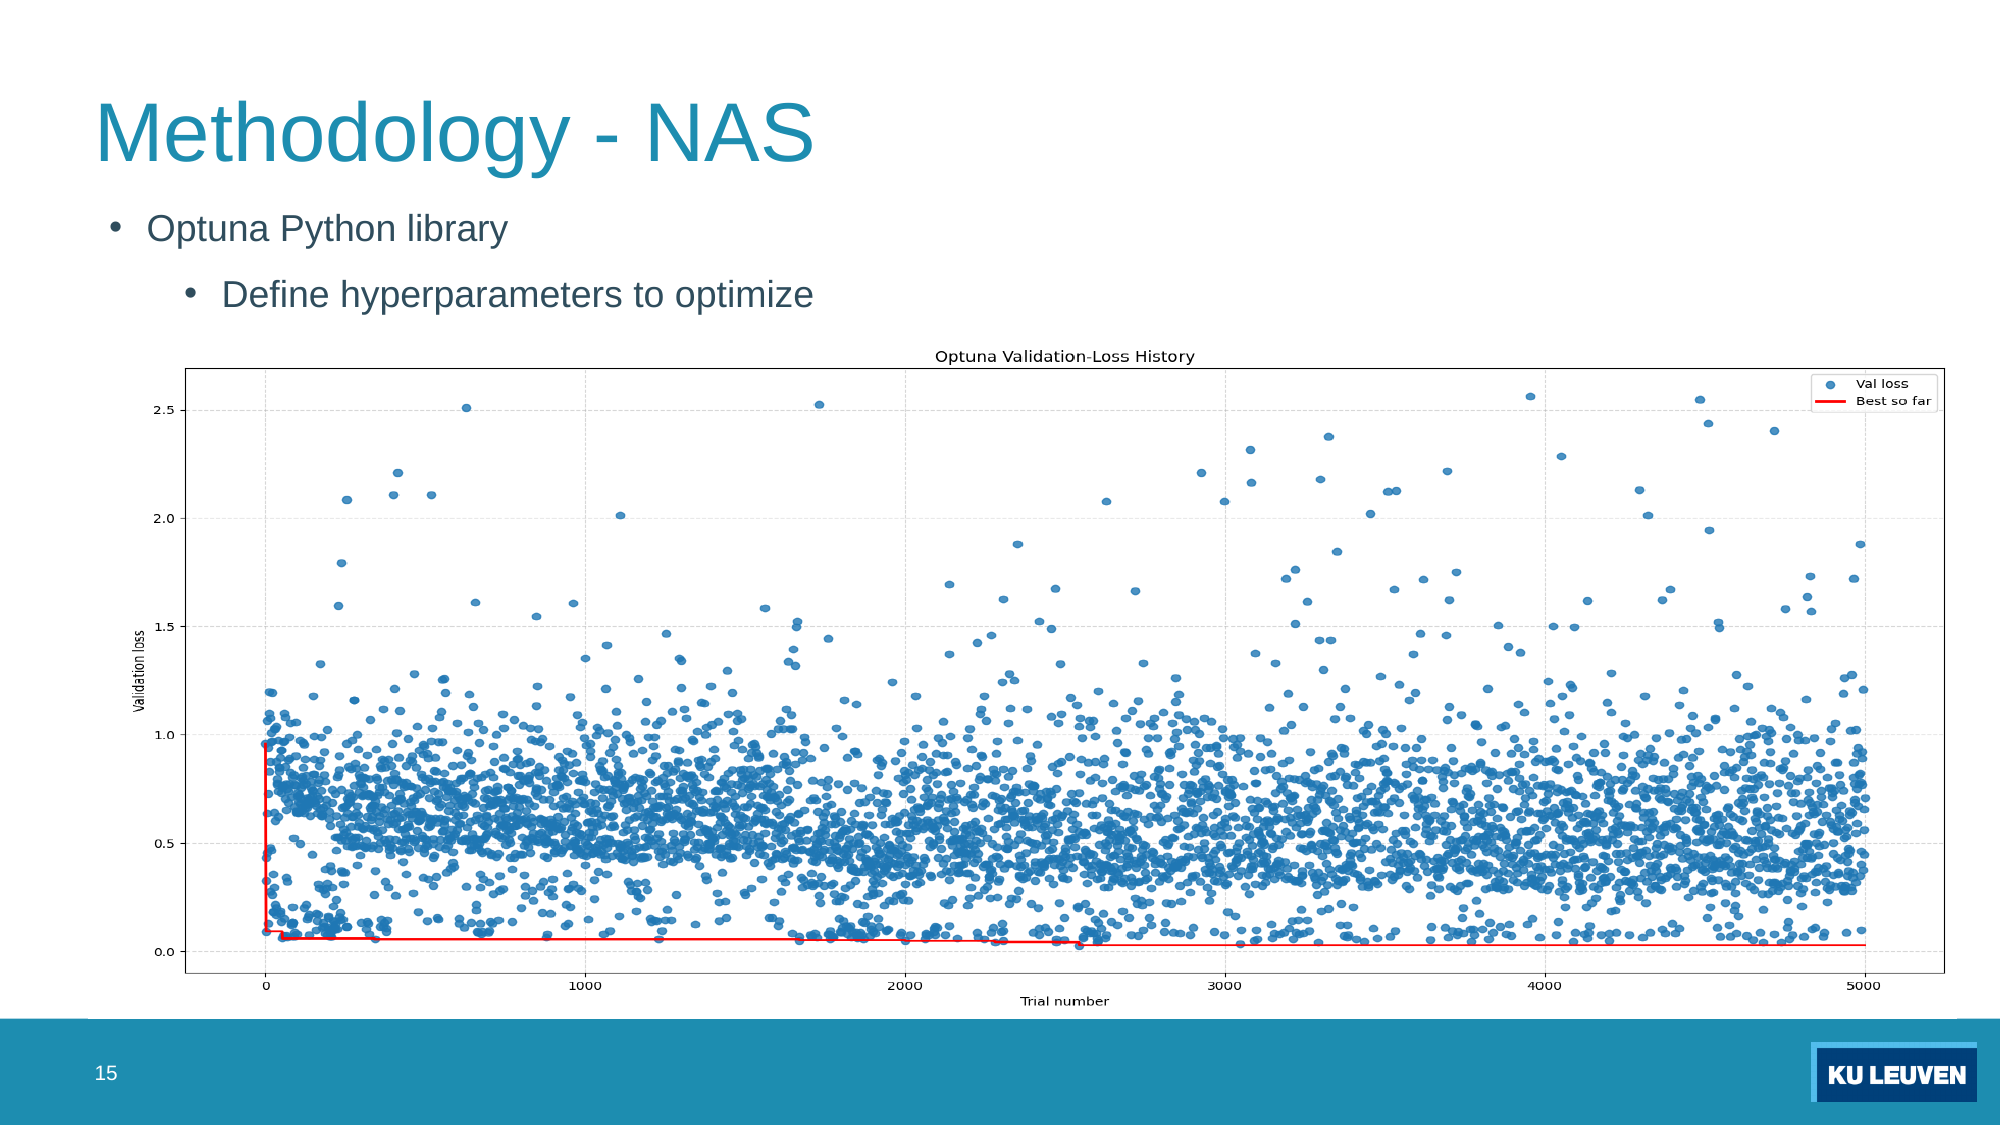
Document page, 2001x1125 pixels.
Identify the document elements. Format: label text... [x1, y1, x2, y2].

picture [88, 312, 1957, 1019]
slide_number 15 [94, 1019, 201, 1125]
picture [1811, 1042, 1977, 1102]
title Methodology - NAS [94, 33, 1906, 223]
text_box Optuna Python library Define hyperparameters to optimize [94, 223, 981, 312]
